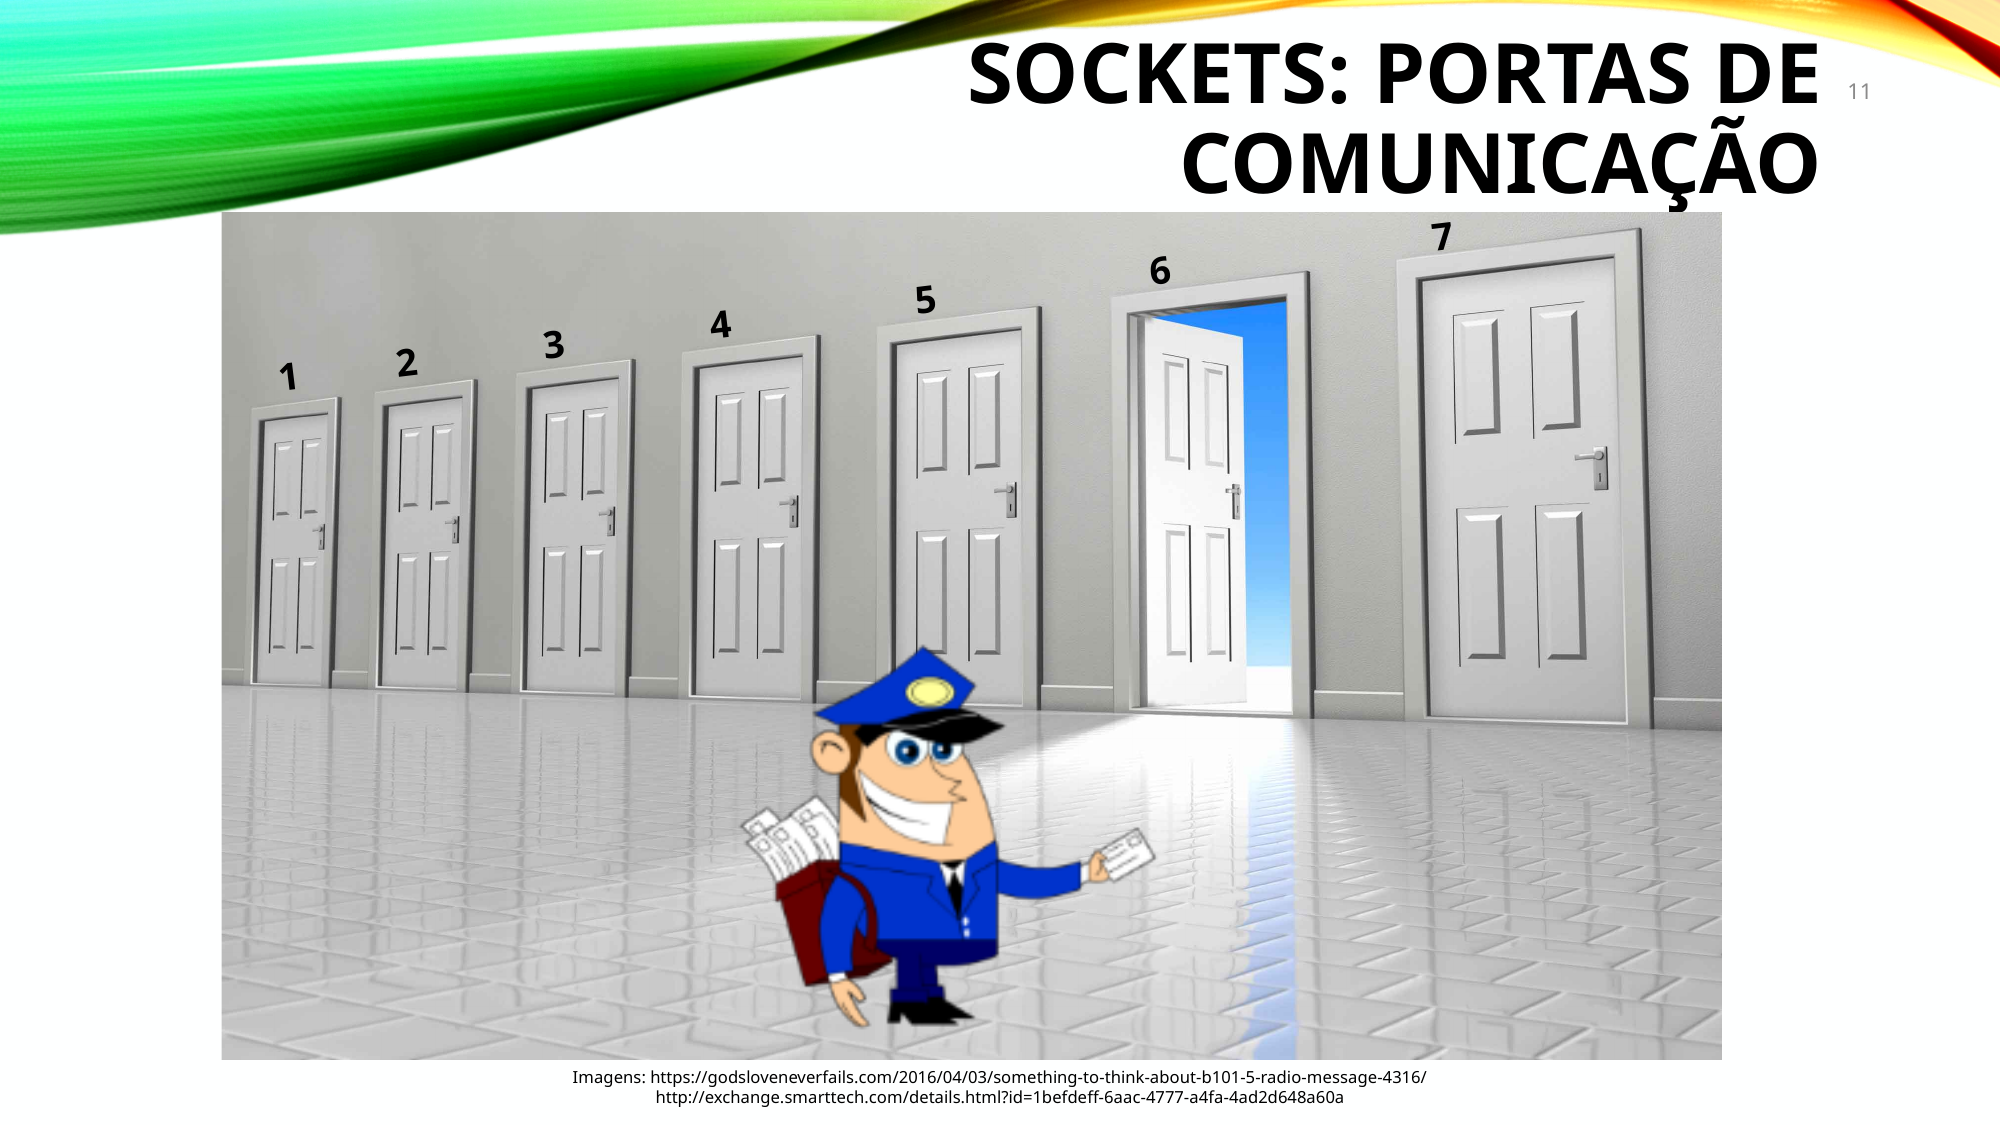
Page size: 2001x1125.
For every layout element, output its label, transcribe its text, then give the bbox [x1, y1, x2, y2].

title Sockets: Portas de Comunicação [375, 16, 1838, 227]
slide_number 11 [1437, 62, 1888, 123]
picture [0, 0, 2000, 1073]
text_box 1 2 3 4 5 6 7 [1382, 177, 1672, 212]
text_box Imagens: https://godsloveneverfails.com/2016/04/03/something-to-think-about-b101-5-radio-message-4316/ http://exchange.smarttech.com/details.html?id=1befdeff-6aac-4777-a4fa-4ad2d648a60a [557, 1060, 1444, 1114]
